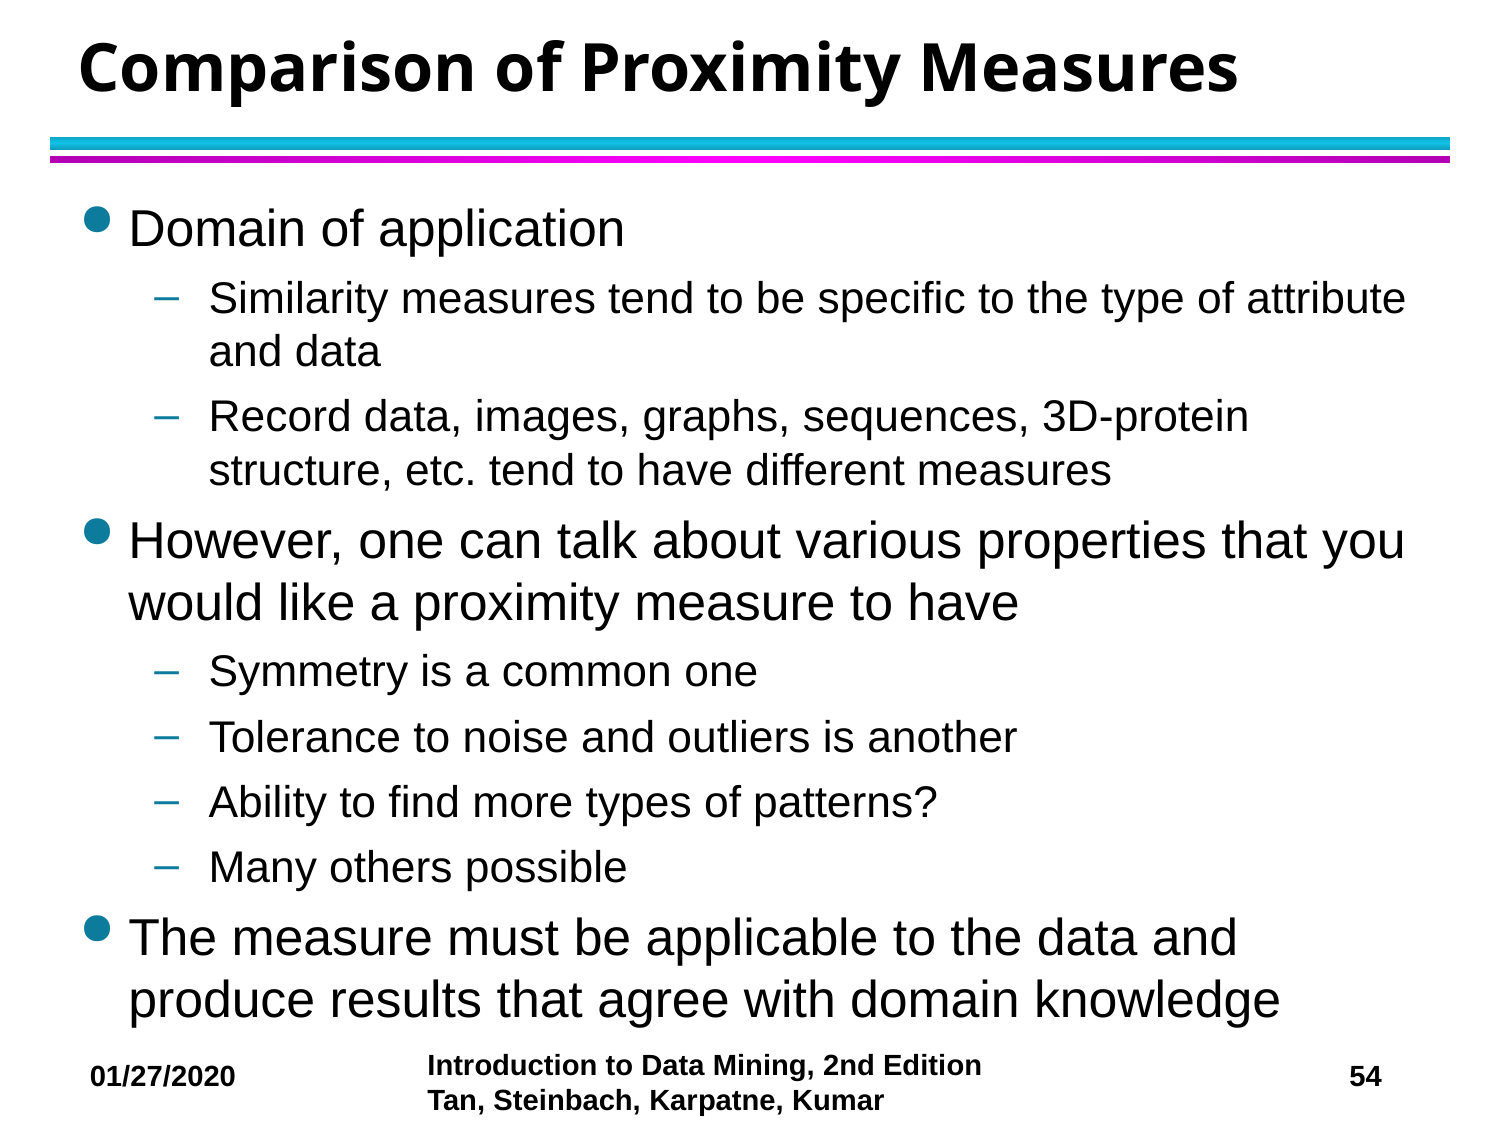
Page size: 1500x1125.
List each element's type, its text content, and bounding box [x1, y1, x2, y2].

title Comparison of Proximity Measures [62, 24, 1421, 113]
list Domain of application Similarity measures tend to be specific to the type of attribute and data Record data, images, graphs, sequences, 3D-protein structure, etc. tend to have different measures However, one can talk about various properties that you would like a proximity measure to have Symmetry is a common one Tolerance to noise and outliers is another Ability to find more types of patterns? Many others possible The measure must be applicable to the data and produce results that agree with domain knowledge [67, 187, 1432, 1038]
